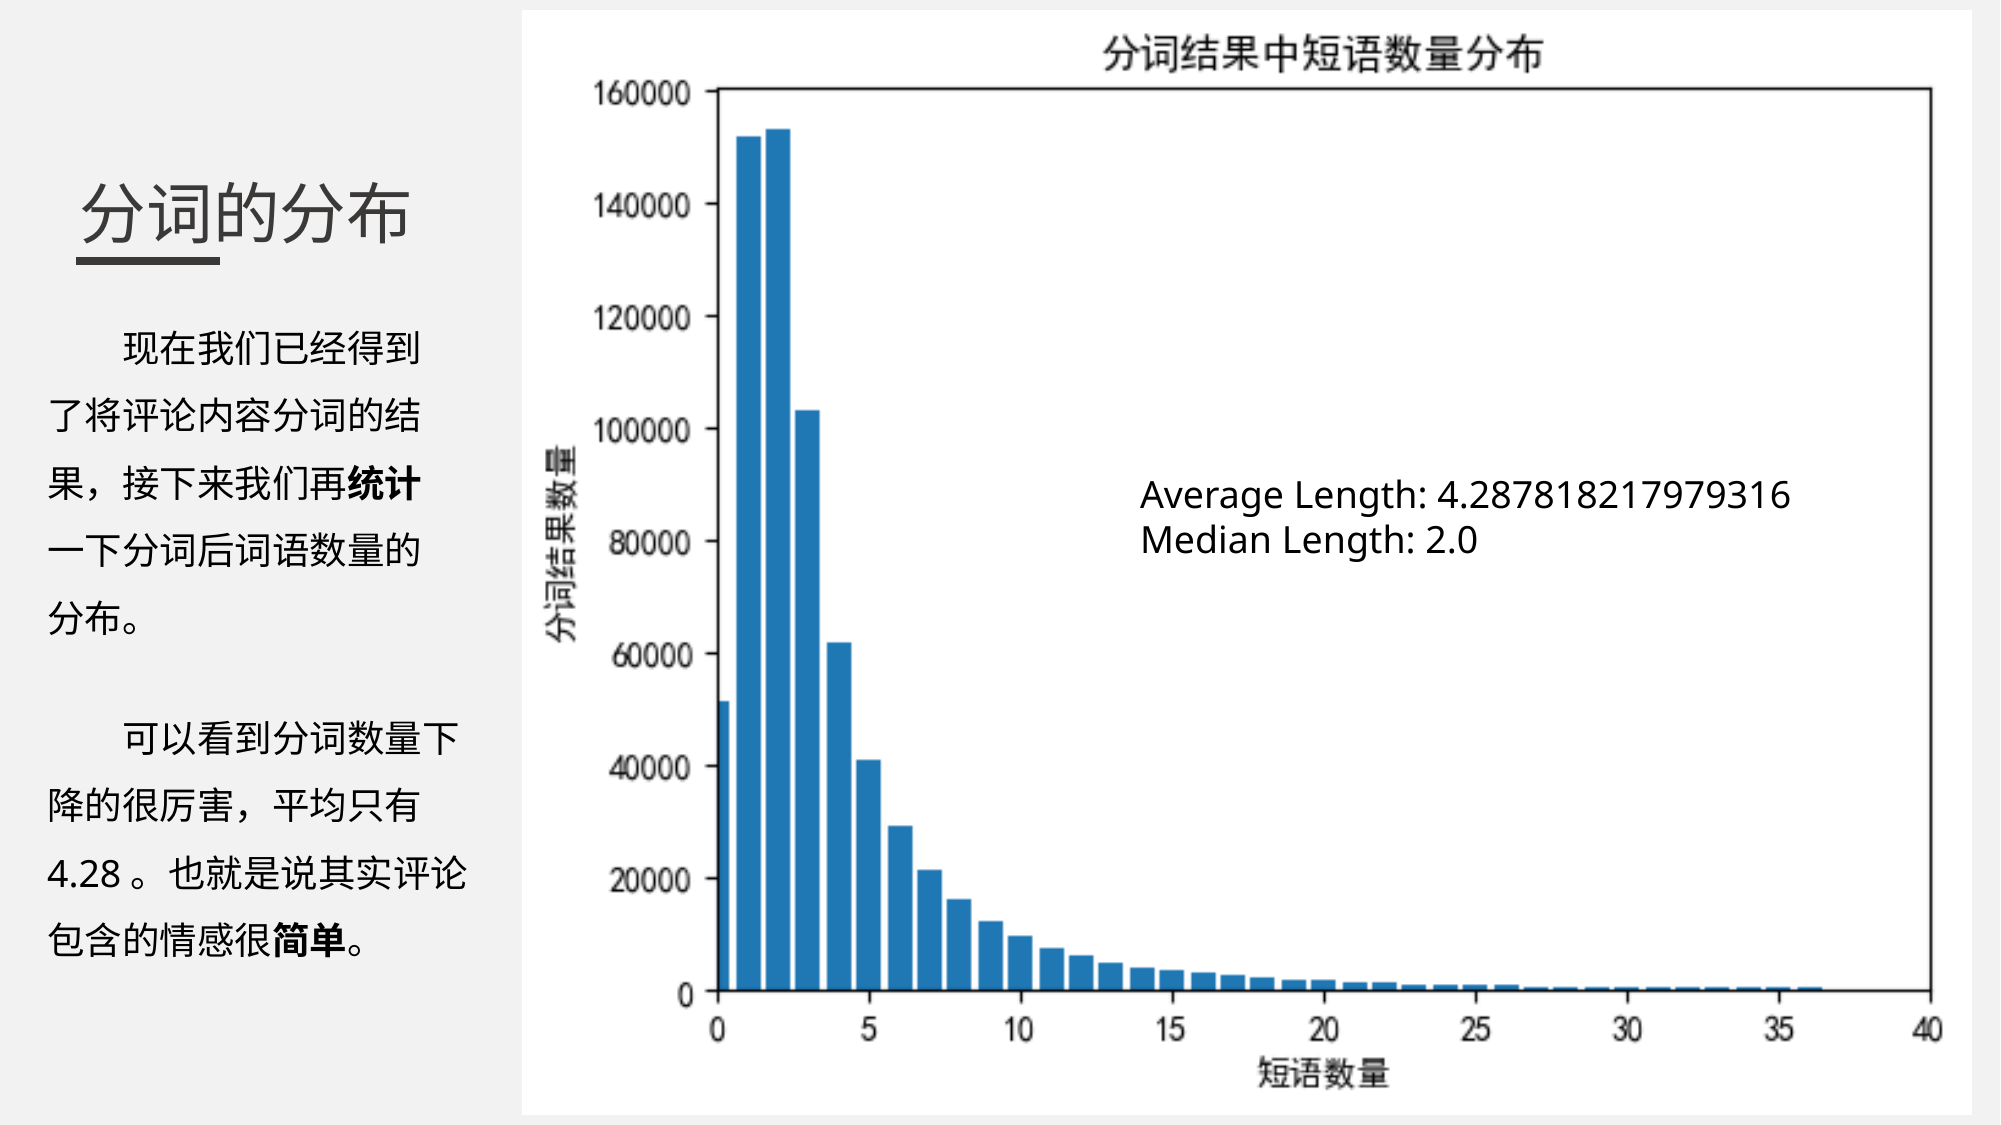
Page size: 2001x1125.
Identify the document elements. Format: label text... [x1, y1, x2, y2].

text_box 可以看到分词数量下降的很厉害，平均只有4.28。也就是说其实评论包含的情感很简单。 [32, 684, 505, 970]
text_box 现在我们已经得到了将评论内容分词的结果，接下来我们再统计一下分词后词语数量的分布。 [32, 294, 472, 648]
text_box 分词的分布 [64, 164, 522, 260]
picture [522, 10, 1972, 1115]
